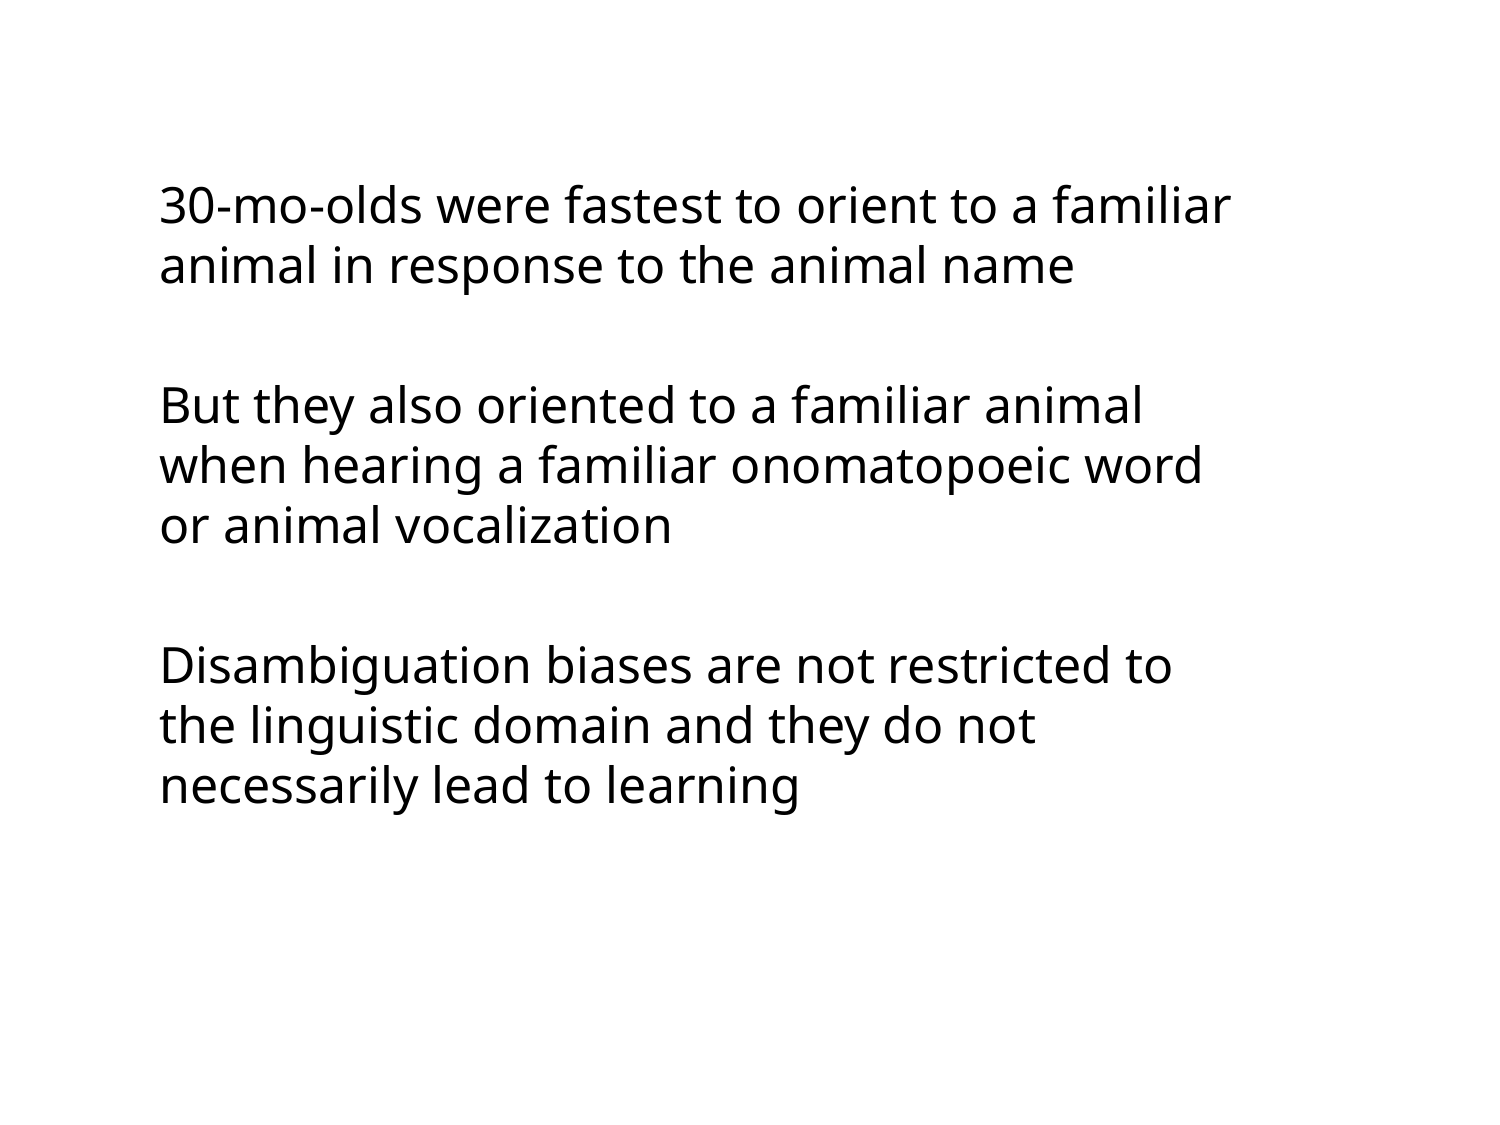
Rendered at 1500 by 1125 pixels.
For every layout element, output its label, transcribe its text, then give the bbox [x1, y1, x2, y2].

list 30-mo-olds were fastest to orient to a familiar animal in response to the animal name But they also oriented to a familiar animal when hearing a familiar onomatopoeic word or animal vocalization Disambiguation biases are not restricted to the linguistic domain and they do not necessarily lead to learning [144, 96, 1259, 1005]
